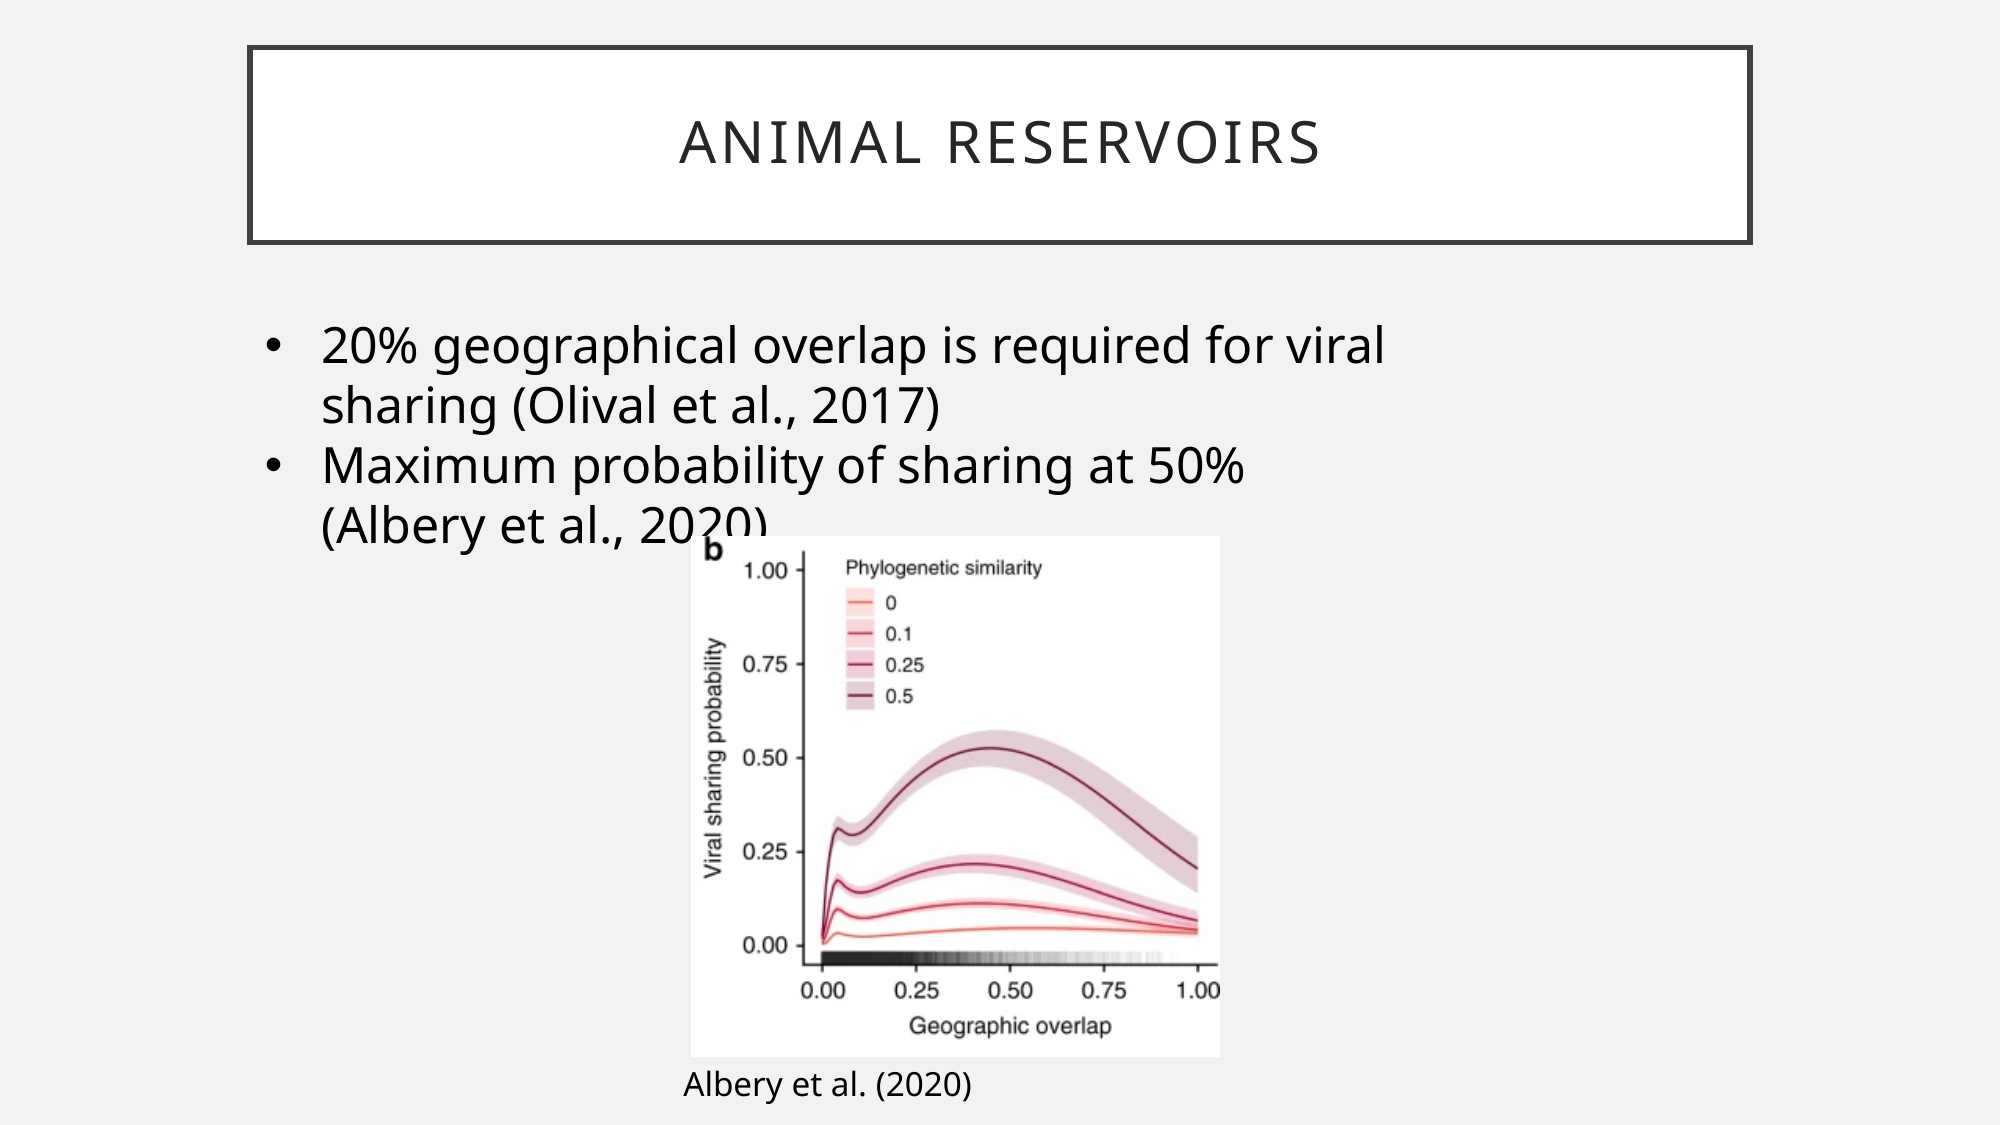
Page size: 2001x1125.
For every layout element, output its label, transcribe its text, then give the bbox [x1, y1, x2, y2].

text_box Albery et al. (2020) [668, 1055, 1847, 1111]
picture [691, 536, 1220, 1057]
title Animal Reservoirs [247, 45, 1753, 245]
text_box 20% geographical overlap is required for viral sharing (Olival et al., 2017) Maximum probability of sharing at 50% (Albery et al., 2020) [249, 306, 1429, 562]
